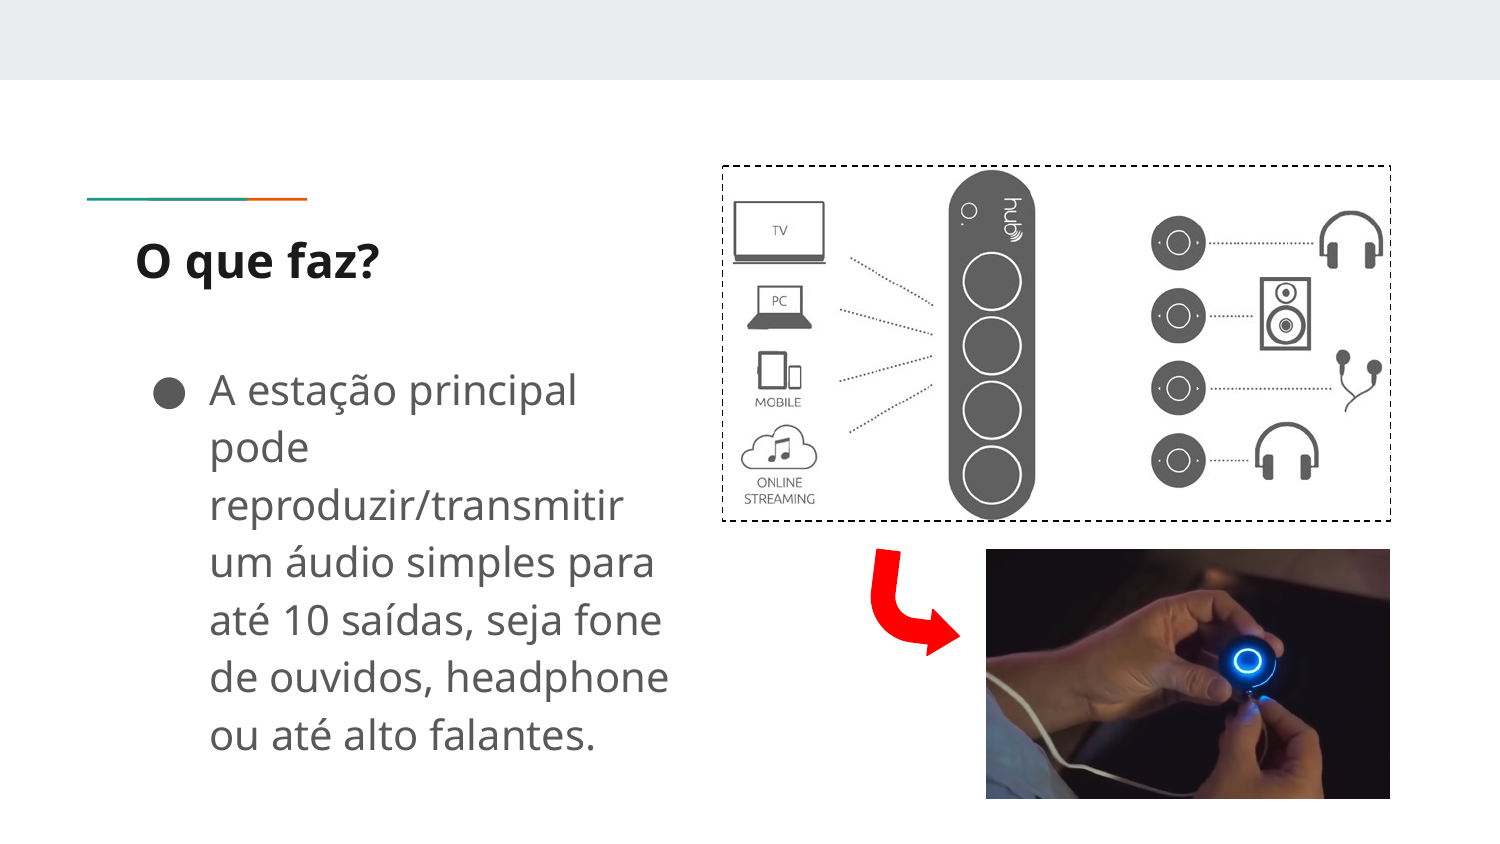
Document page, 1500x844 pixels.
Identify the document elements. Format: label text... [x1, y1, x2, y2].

text_box [871, 549, 960, 656]
list A estação principal pode reproduzir/transmitir um áudio simples para até 10 saídas, seja fone de ouvidos, headphone ou até alto falantes. [119, 341, 695, 712]
picture [723, 166, 1390, 521]
title O que faz? [119, 216, 718, 305]
picture [985, 548, 1390, 799]
